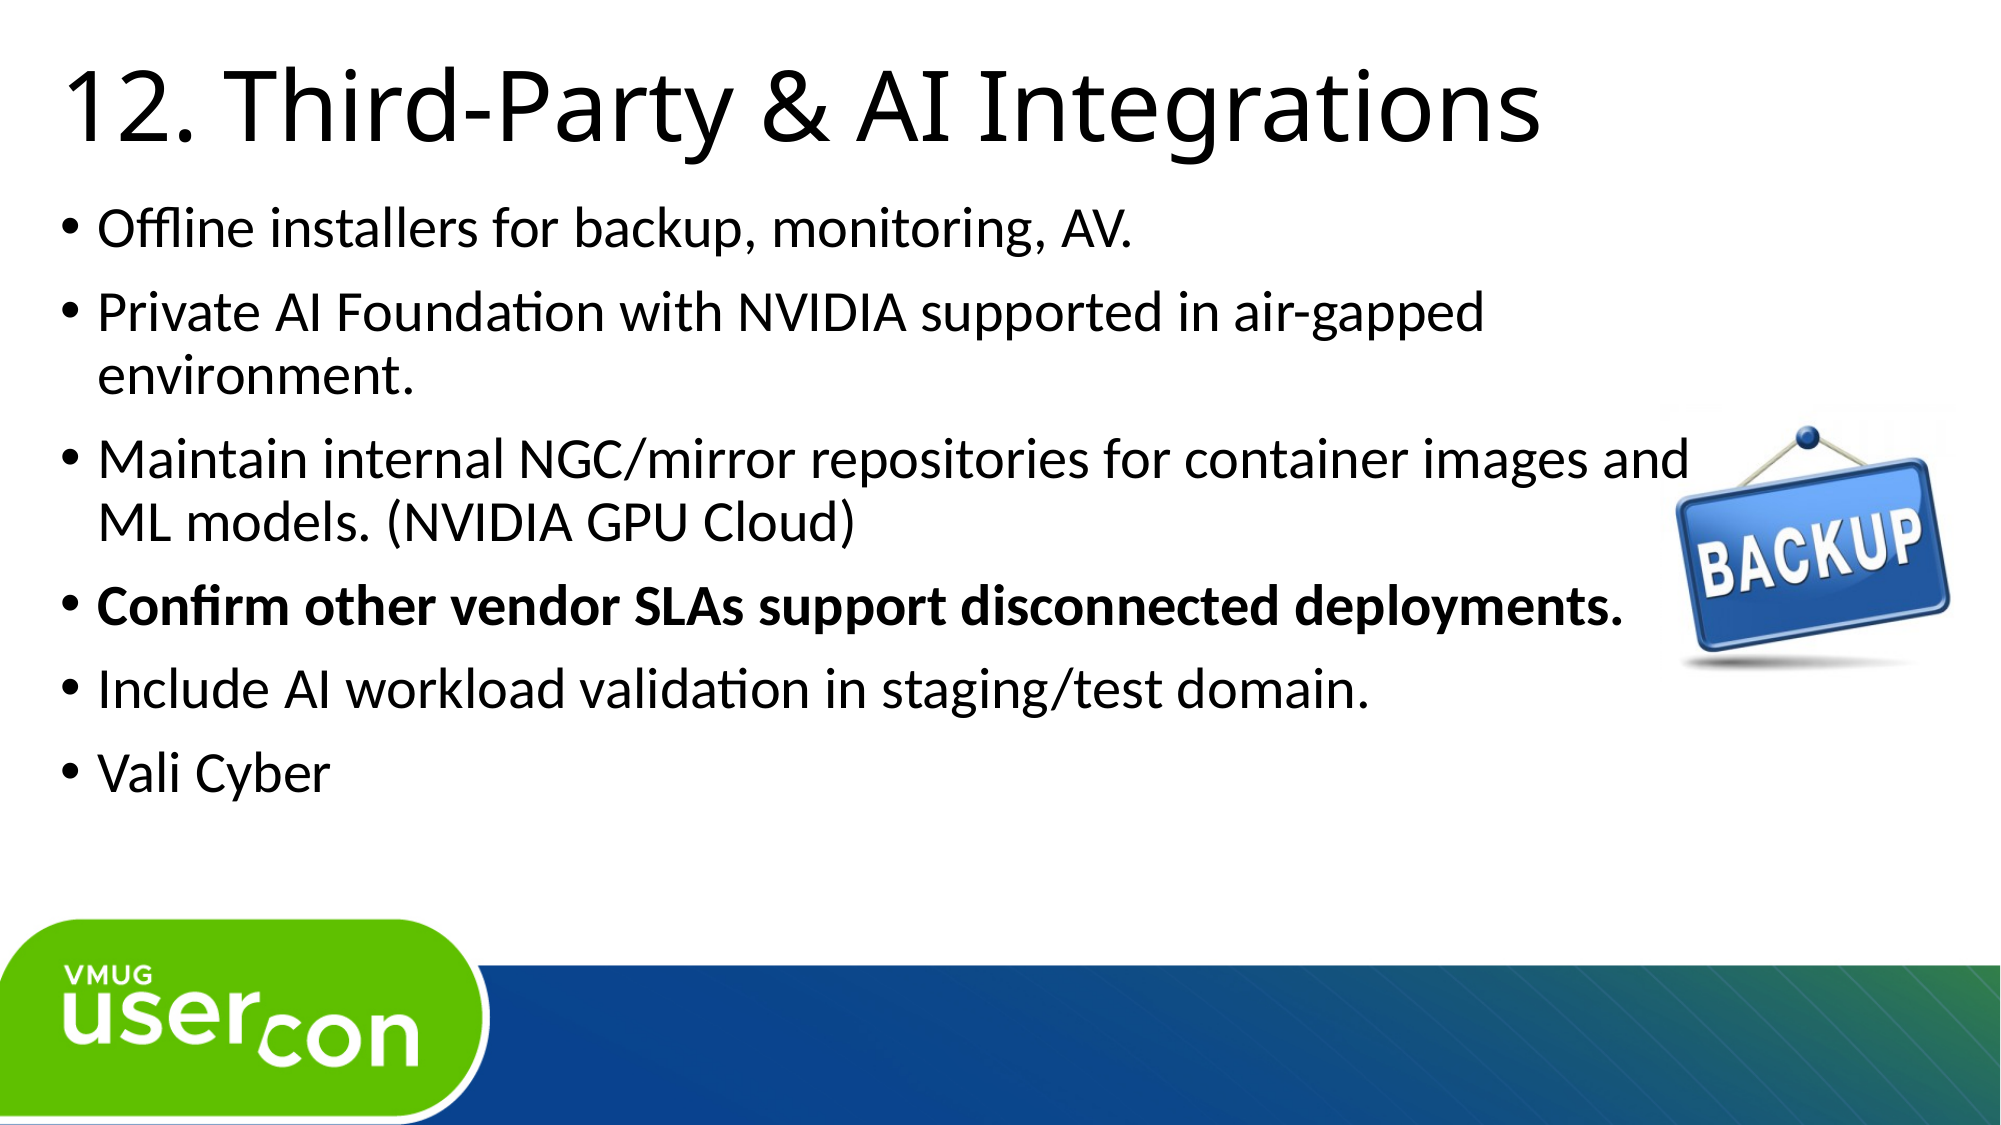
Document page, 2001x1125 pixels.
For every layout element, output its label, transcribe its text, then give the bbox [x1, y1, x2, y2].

title 12. Third-Party & AI Integrations [45, 48, 1950, 171]
list Offline installers for backup, monitoring, AV. Private AI Foundation with NVIDIA supported in air-gapped environment. Maintain internal NGC/mirror repositories for container images and ML models. (NVIDIA GPU Cloud) Confirm other vendor SLAs support disconnected deployments. Include AI workload validation in staging/test domain. Vali Cyber [45, 190, 1771, 904]
picture [0, 0, 2001, 1125]
